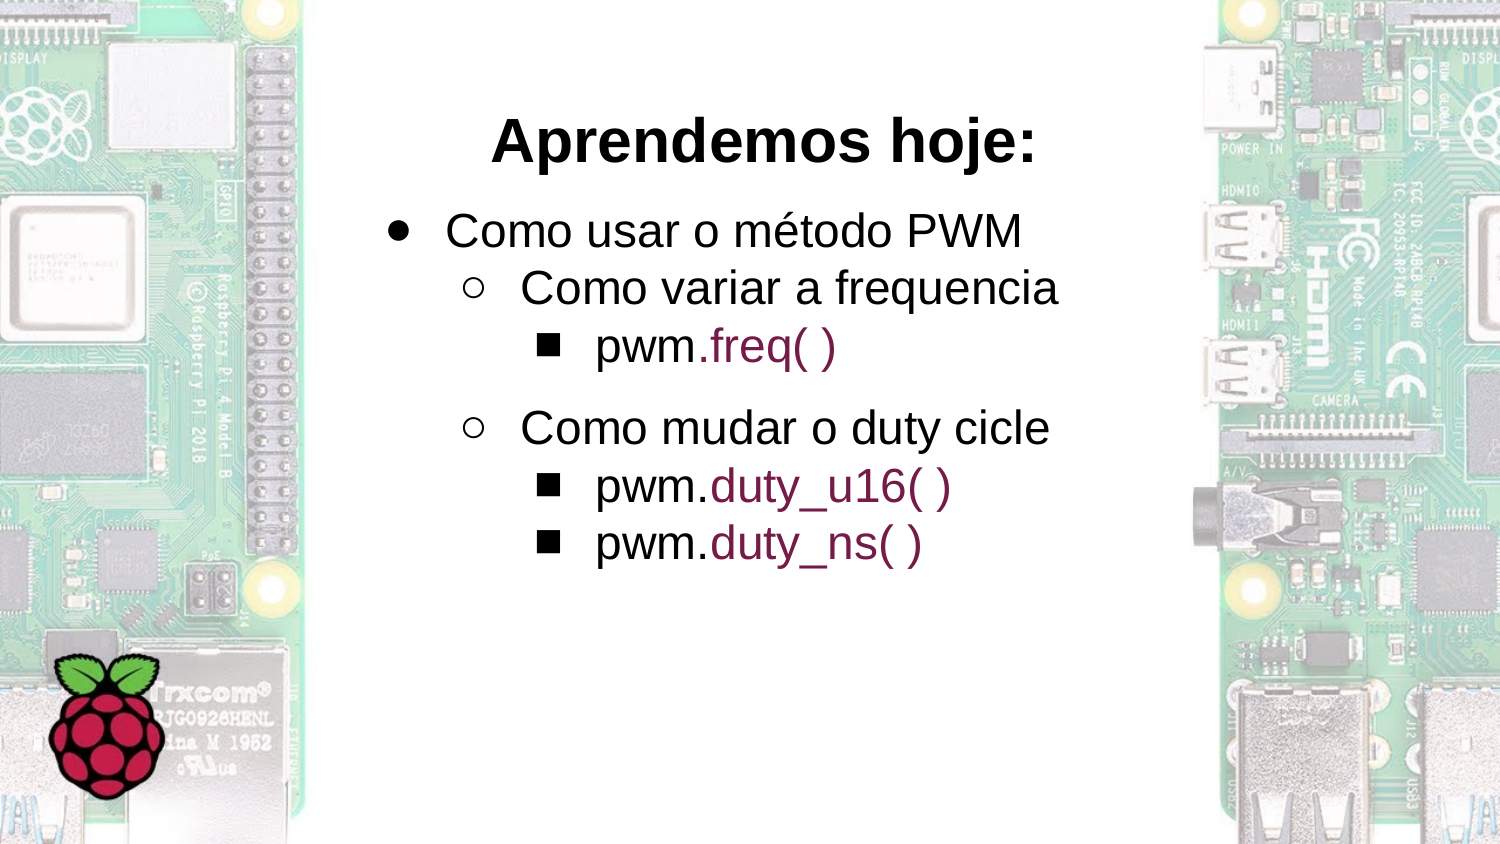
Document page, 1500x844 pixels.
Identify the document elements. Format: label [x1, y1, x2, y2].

text_box [0, 0, 1500, 844]
